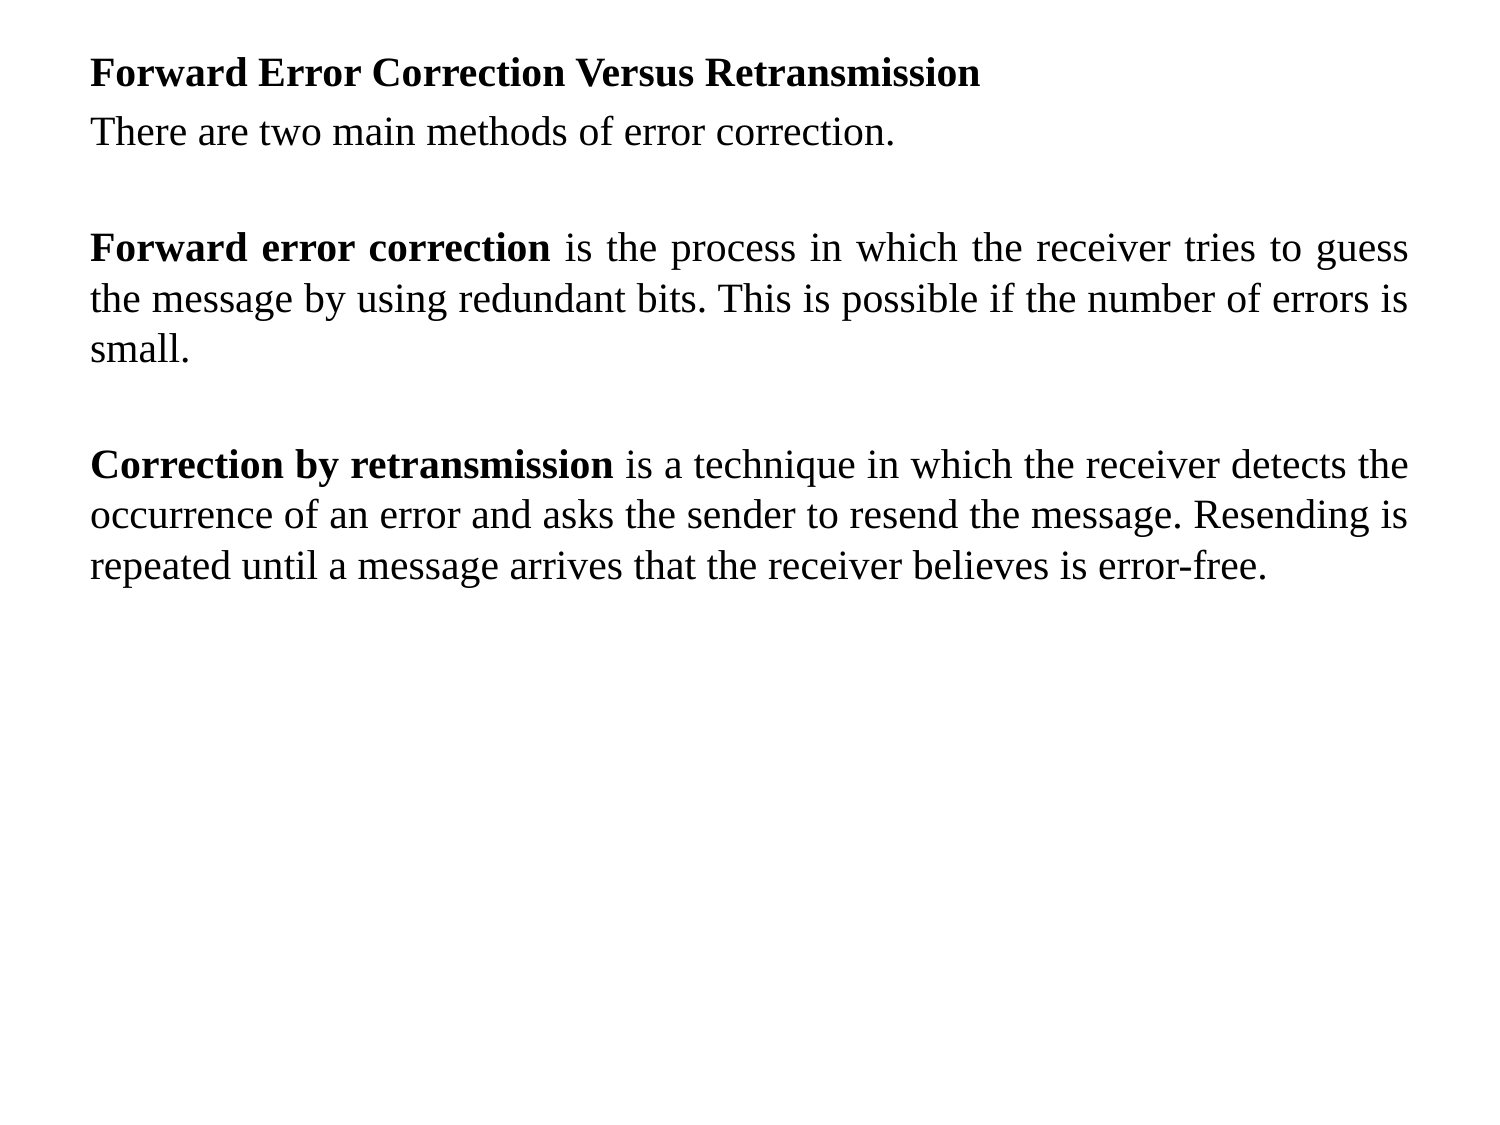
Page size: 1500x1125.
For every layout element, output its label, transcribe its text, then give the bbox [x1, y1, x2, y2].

list Forward Error Correction Versus Retransmission There are two main methods of error correction. Forward error correction is the process in which the receiver tries to guess the message by using redundant bits. This is possible if the number of errors is small. Correction by retransmission is a technique in which the receiver detects the occurrence of an error and asks the sender to resend the message. Resending is repeated until a message arrives that the receiver believes is error-free. [75, 37, 1425, 1005]
